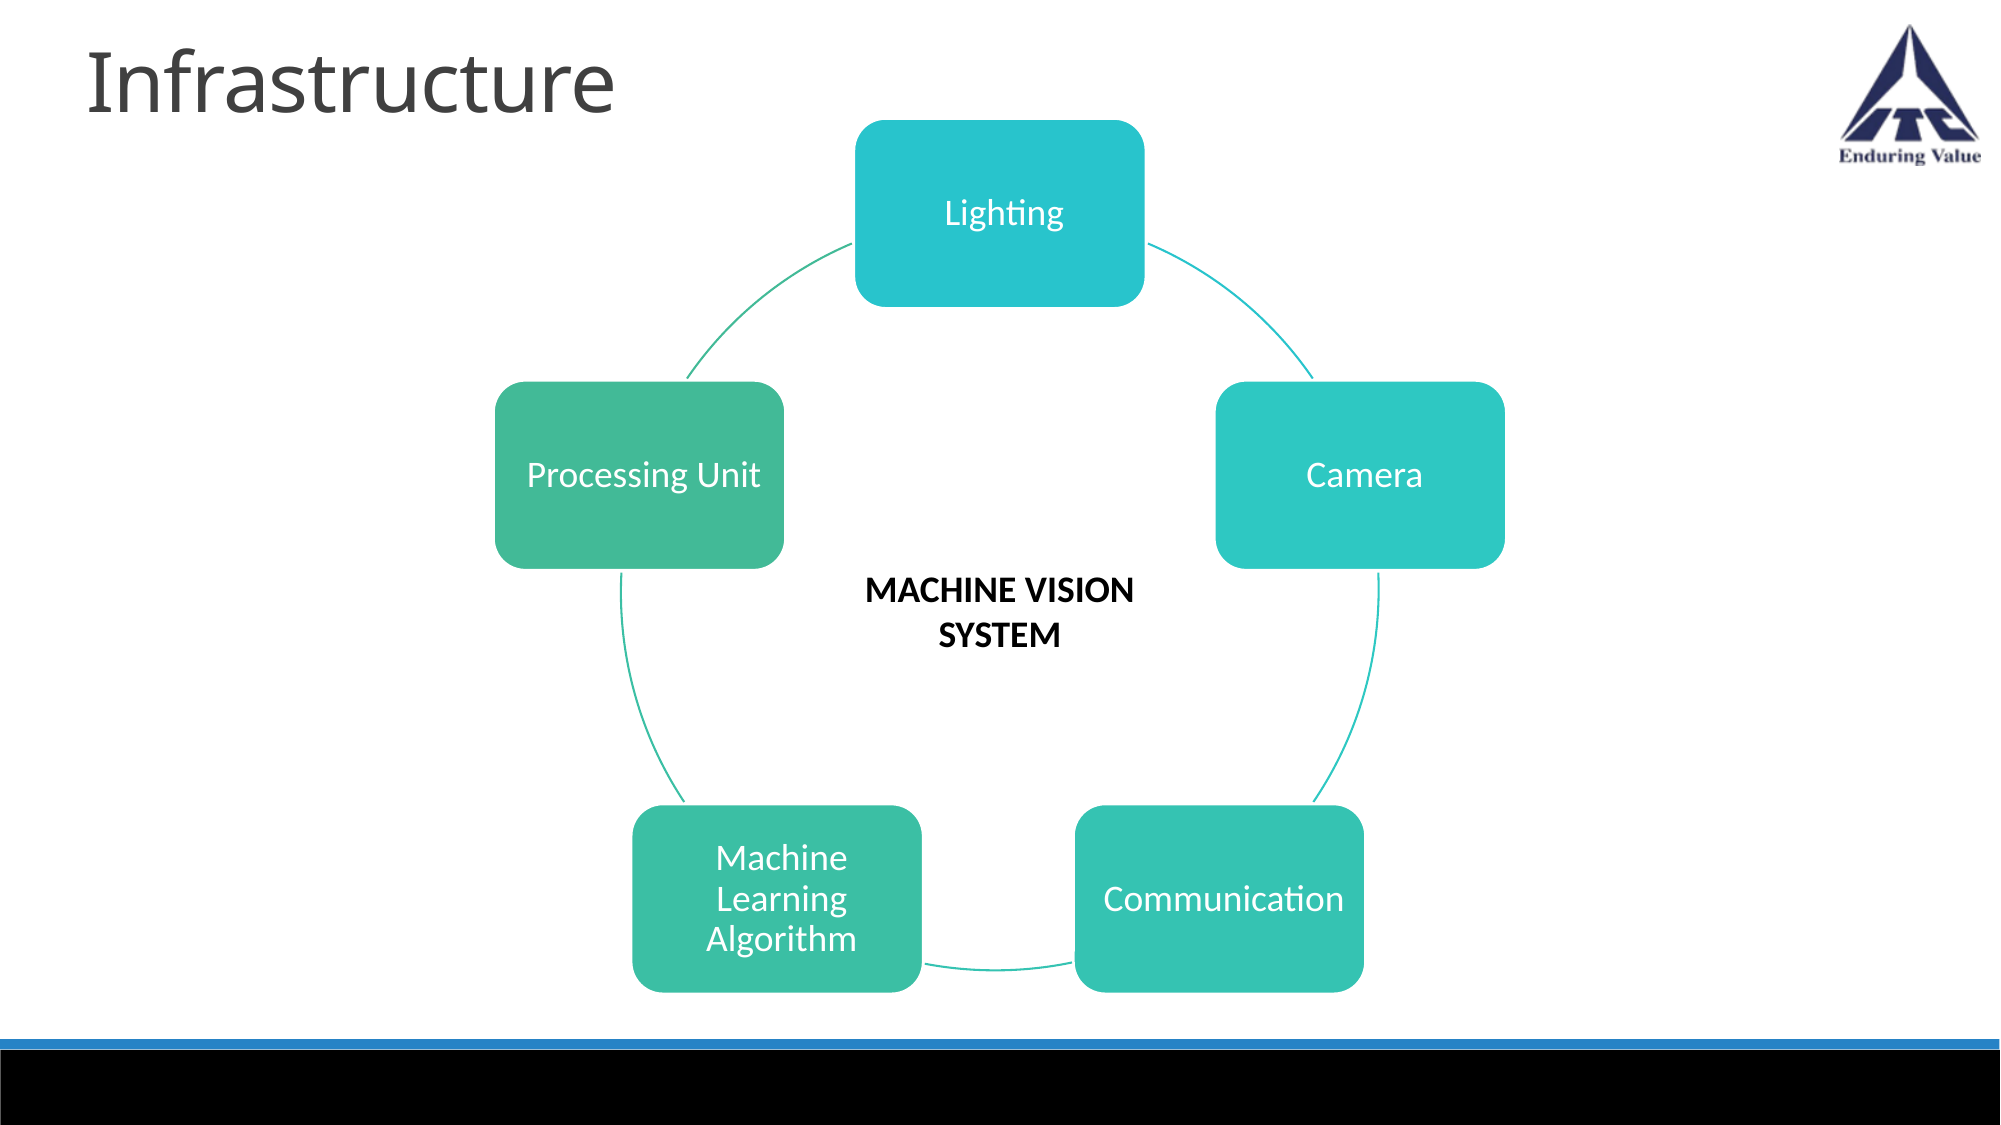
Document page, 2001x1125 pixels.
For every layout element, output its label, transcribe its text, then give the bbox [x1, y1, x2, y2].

picture [1839, 24, 1981, 166]
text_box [332, 117, 1668, 1008]
text_box Infrastructure [71, 36, 1722, 142]
